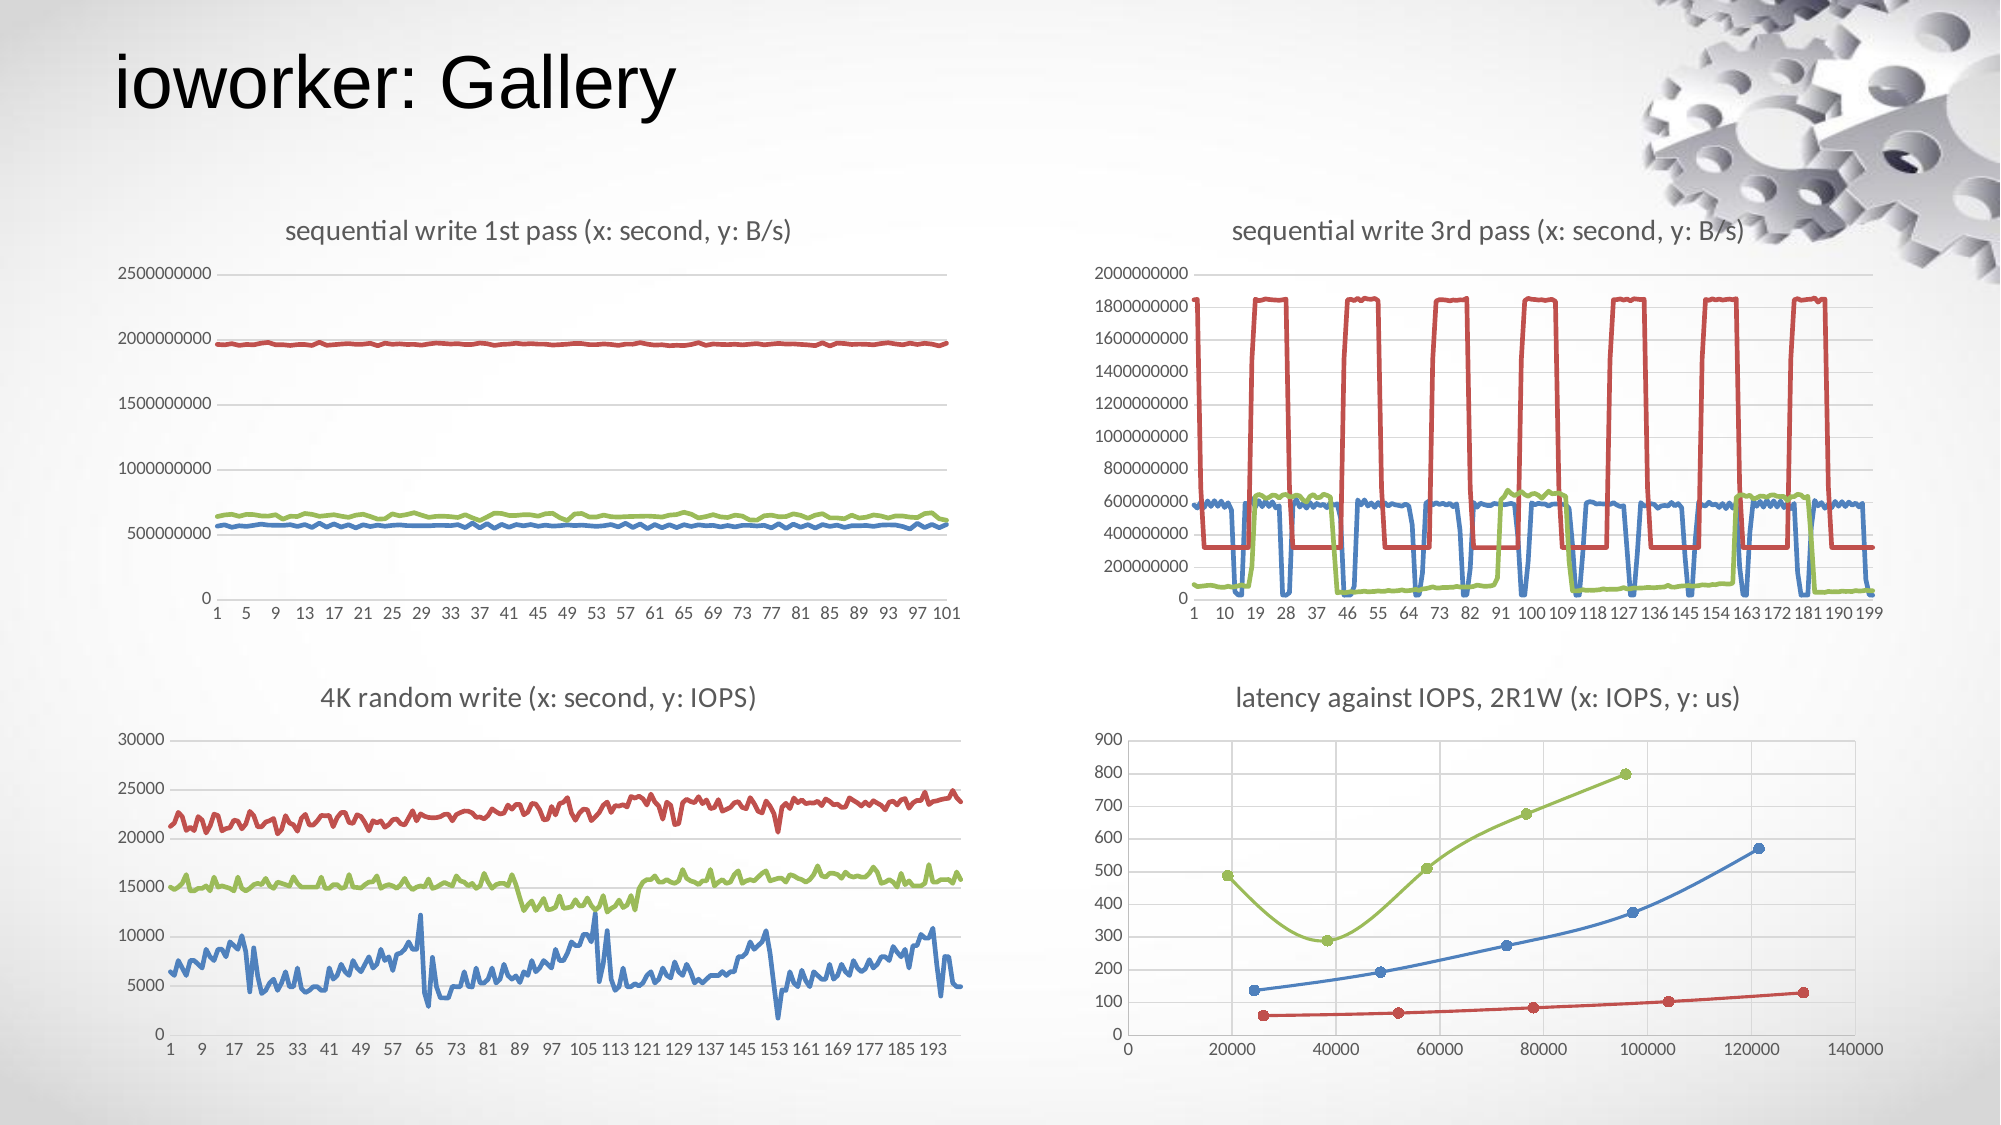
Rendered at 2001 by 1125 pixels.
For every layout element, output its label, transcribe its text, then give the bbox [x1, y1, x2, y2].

picture [0, 0, 2000, 1125]
chart [99, 659, 979, 1069]
chart [1077, 659, 1901, 1069]
chart [99, 192, 979, 634]
chart [1077, 192, 1901, 634]
title ioworker: Gallery [99, 31, 1900, 127]
